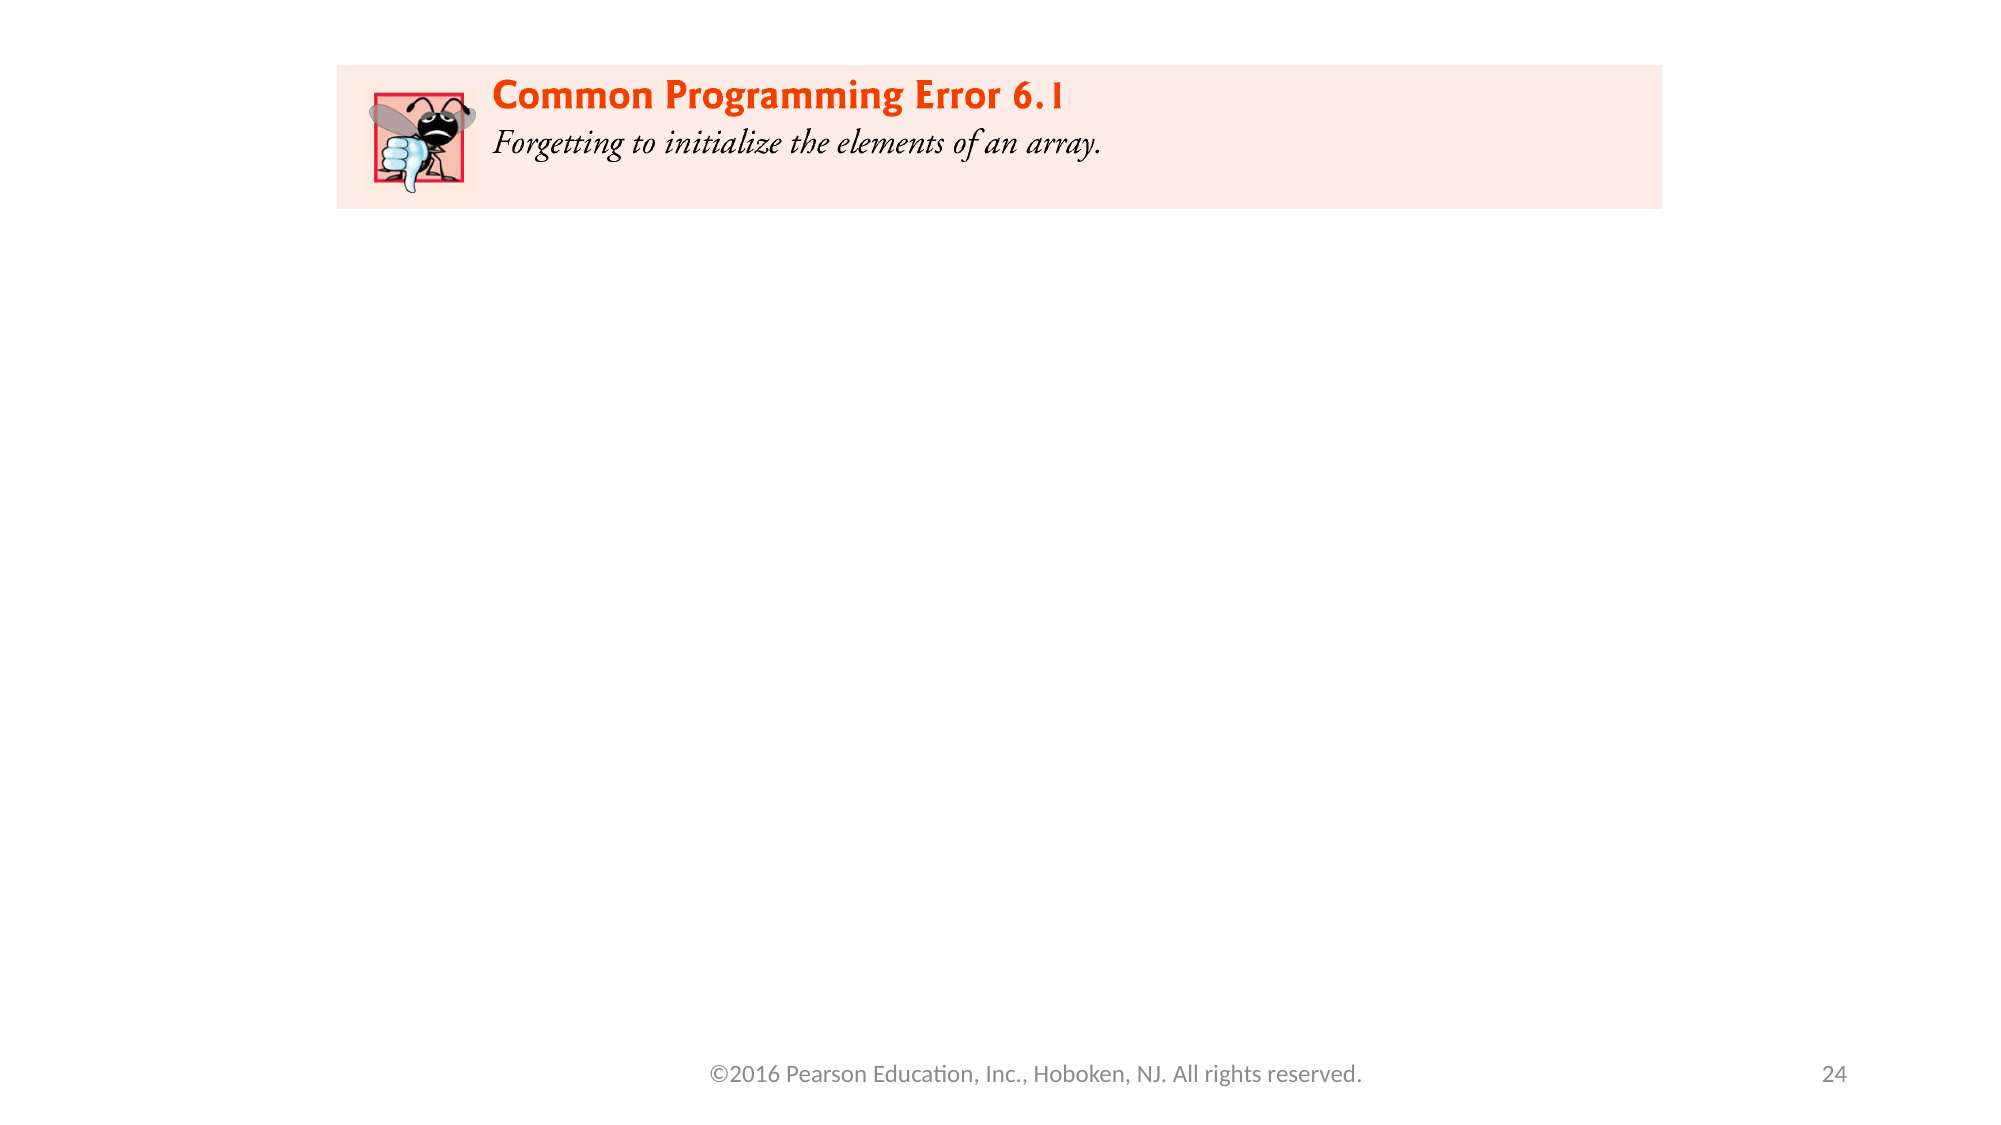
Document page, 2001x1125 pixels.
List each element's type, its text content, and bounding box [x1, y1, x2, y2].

picture [271, 0, 1728, 1125]
slide_number 24 [1728, 1042, 1863, 1103]
